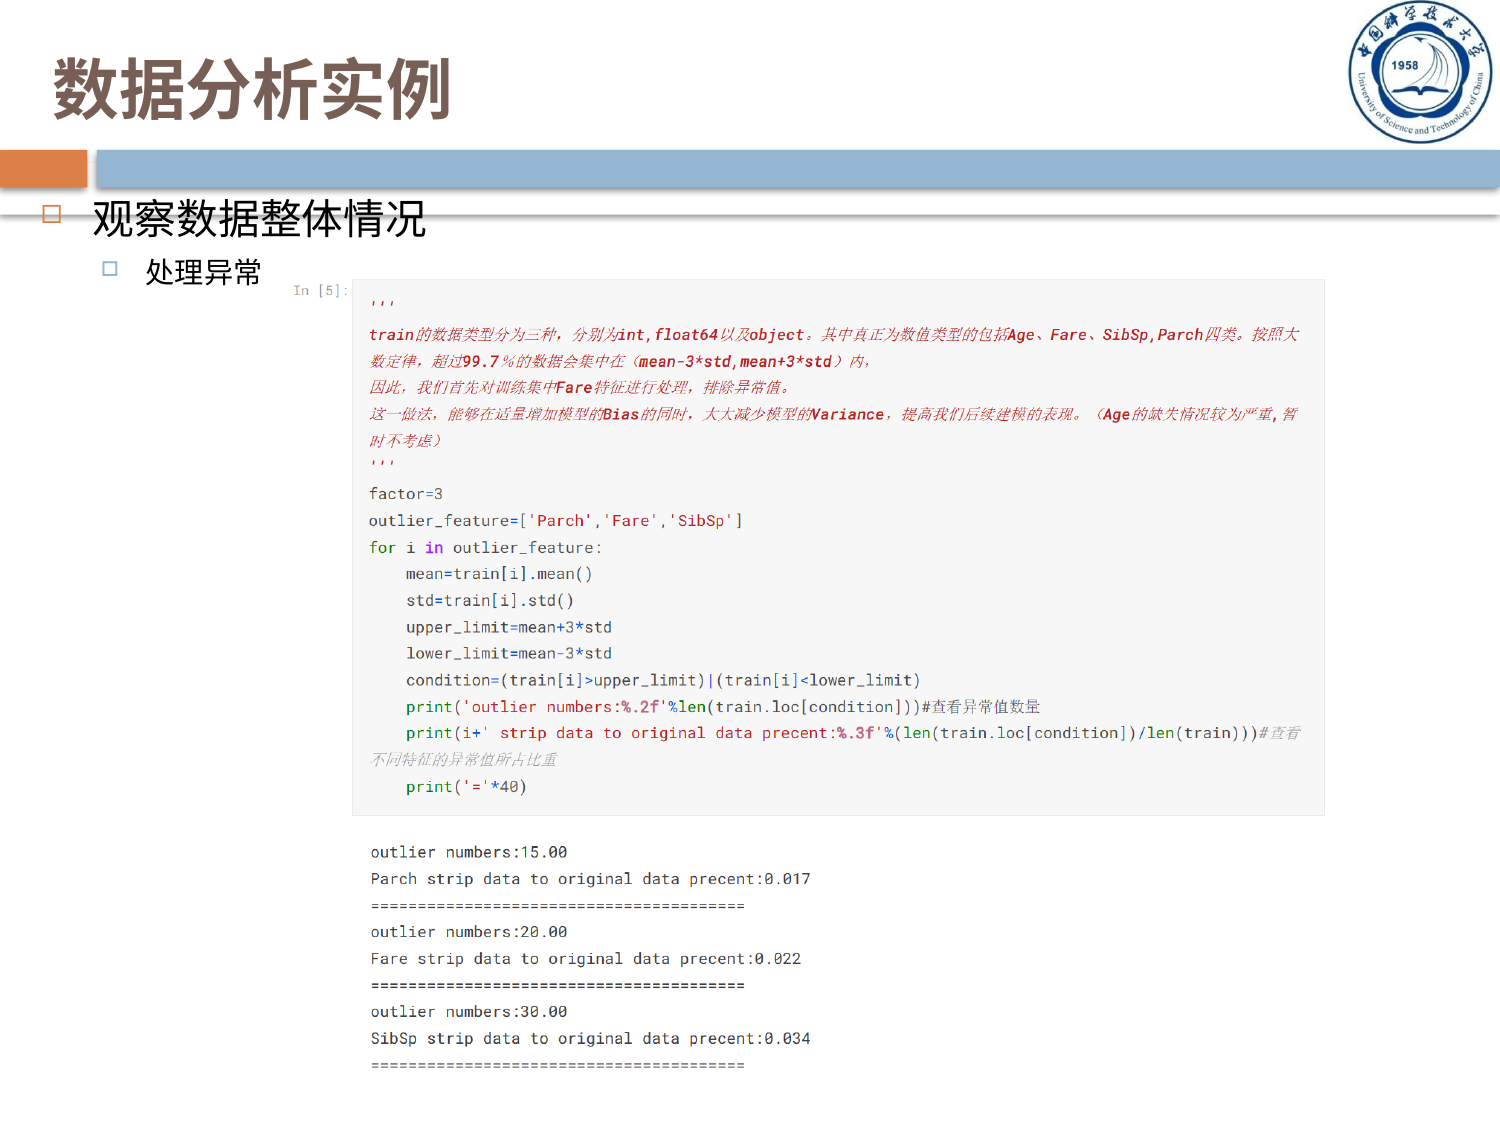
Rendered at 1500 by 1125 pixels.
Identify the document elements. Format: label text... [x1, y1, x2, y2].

list 观察数据整体情况 处理异常 [25, 185, 1444, 1001]
title 数据分析实例 [37, 37, 1076, 138]
picture [1347, 0, 1493, 144]
picture [287, 271, 1333, 1082]
